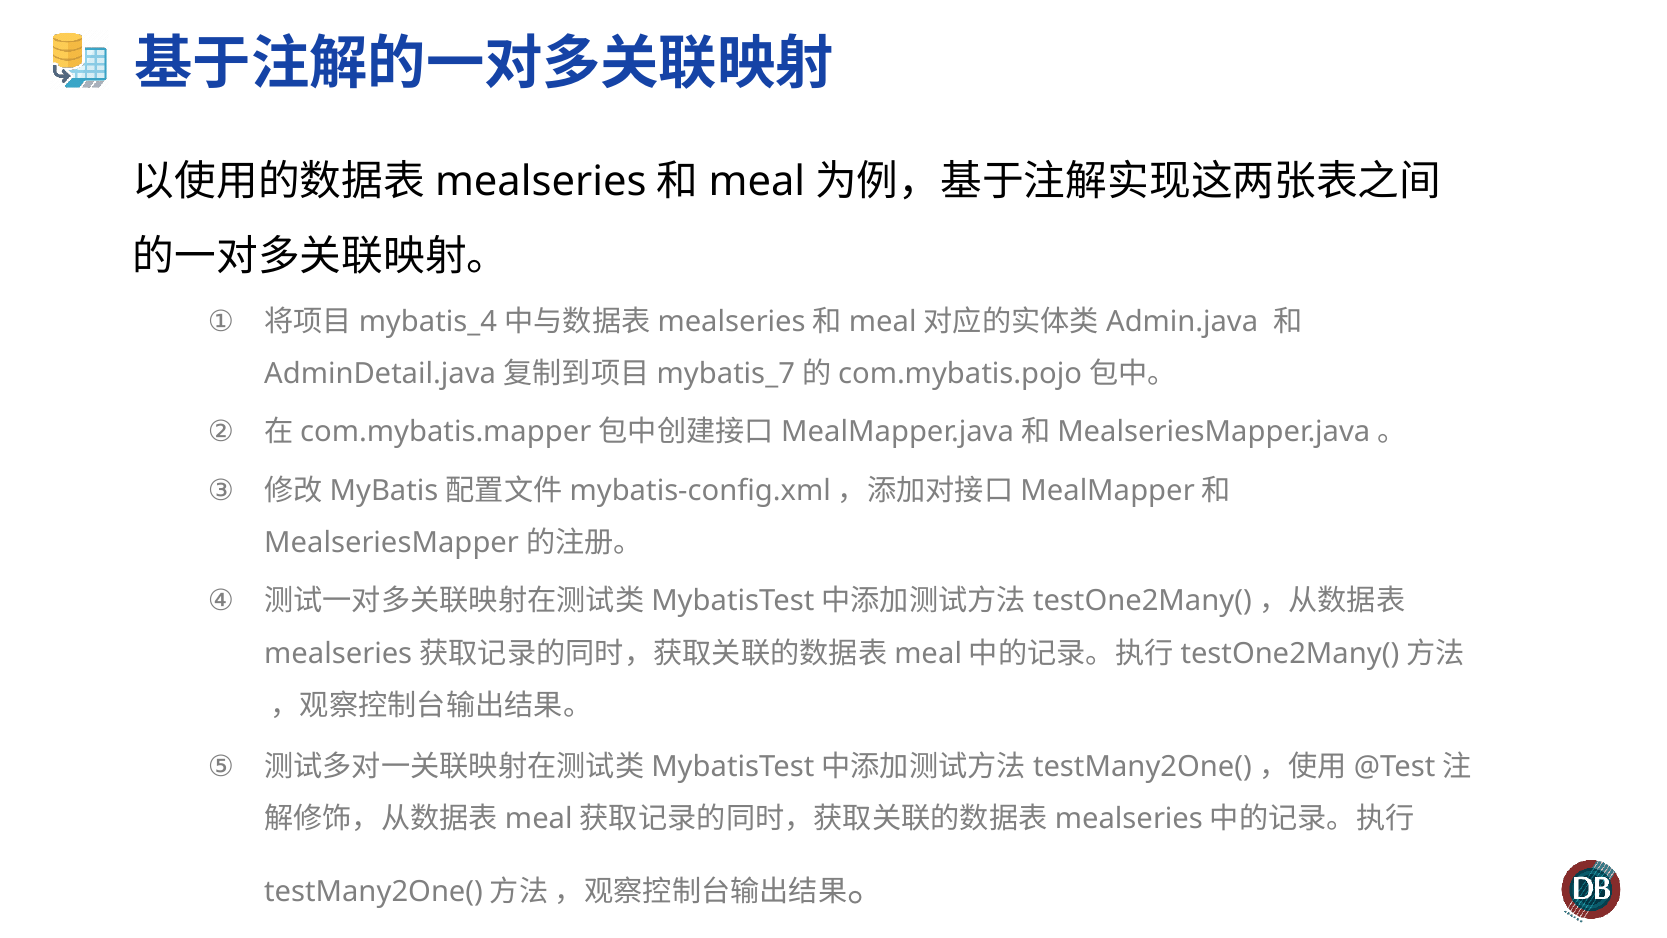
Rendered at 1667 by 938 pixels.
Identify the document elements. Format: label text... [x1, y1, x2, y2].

picture [1557, 858, 1623, 924]
text_box 以使用的数据表mealseries和meal为例，基于注解实现这两张表之间的一对多关联映射。 将项目mybatis_4中与数据表mealseries和meal对应的实体类Admin.java 和AdminDetail.java复制到项目mybatis_7的com.mybatis.pojo包中。 在com.mybatis.mapper包中创建接口MealMapper.java和MealseriesMapper.java。 修改MyBatis配置文件mybatis-config.xml，添加对接口MealMapper和MealseriesMapper的注册。 测试一对多关联映射在测试类MybatisTest中添加测试方法testOne2Many()，从数据表mealseries获取记录的同时，获取关联的数据表meal中的记录。执行testOne2Many()方法 ，观察控制台输出结果。 测试多对一关联映射在测试类MybatisTest中添加测试方法testMany2One()，使用@Test注解修饰，从数据表meal获取记录的同时，获取关联的数据表mealseries中的记录。执行testMany2One()方法 ，观察控制台输出结果。 [118, 121, 1495, 917]
title 基于注解的一对多关联映射 [118, 17, 1590, 103]
picture [50, 30, 109, 90]
